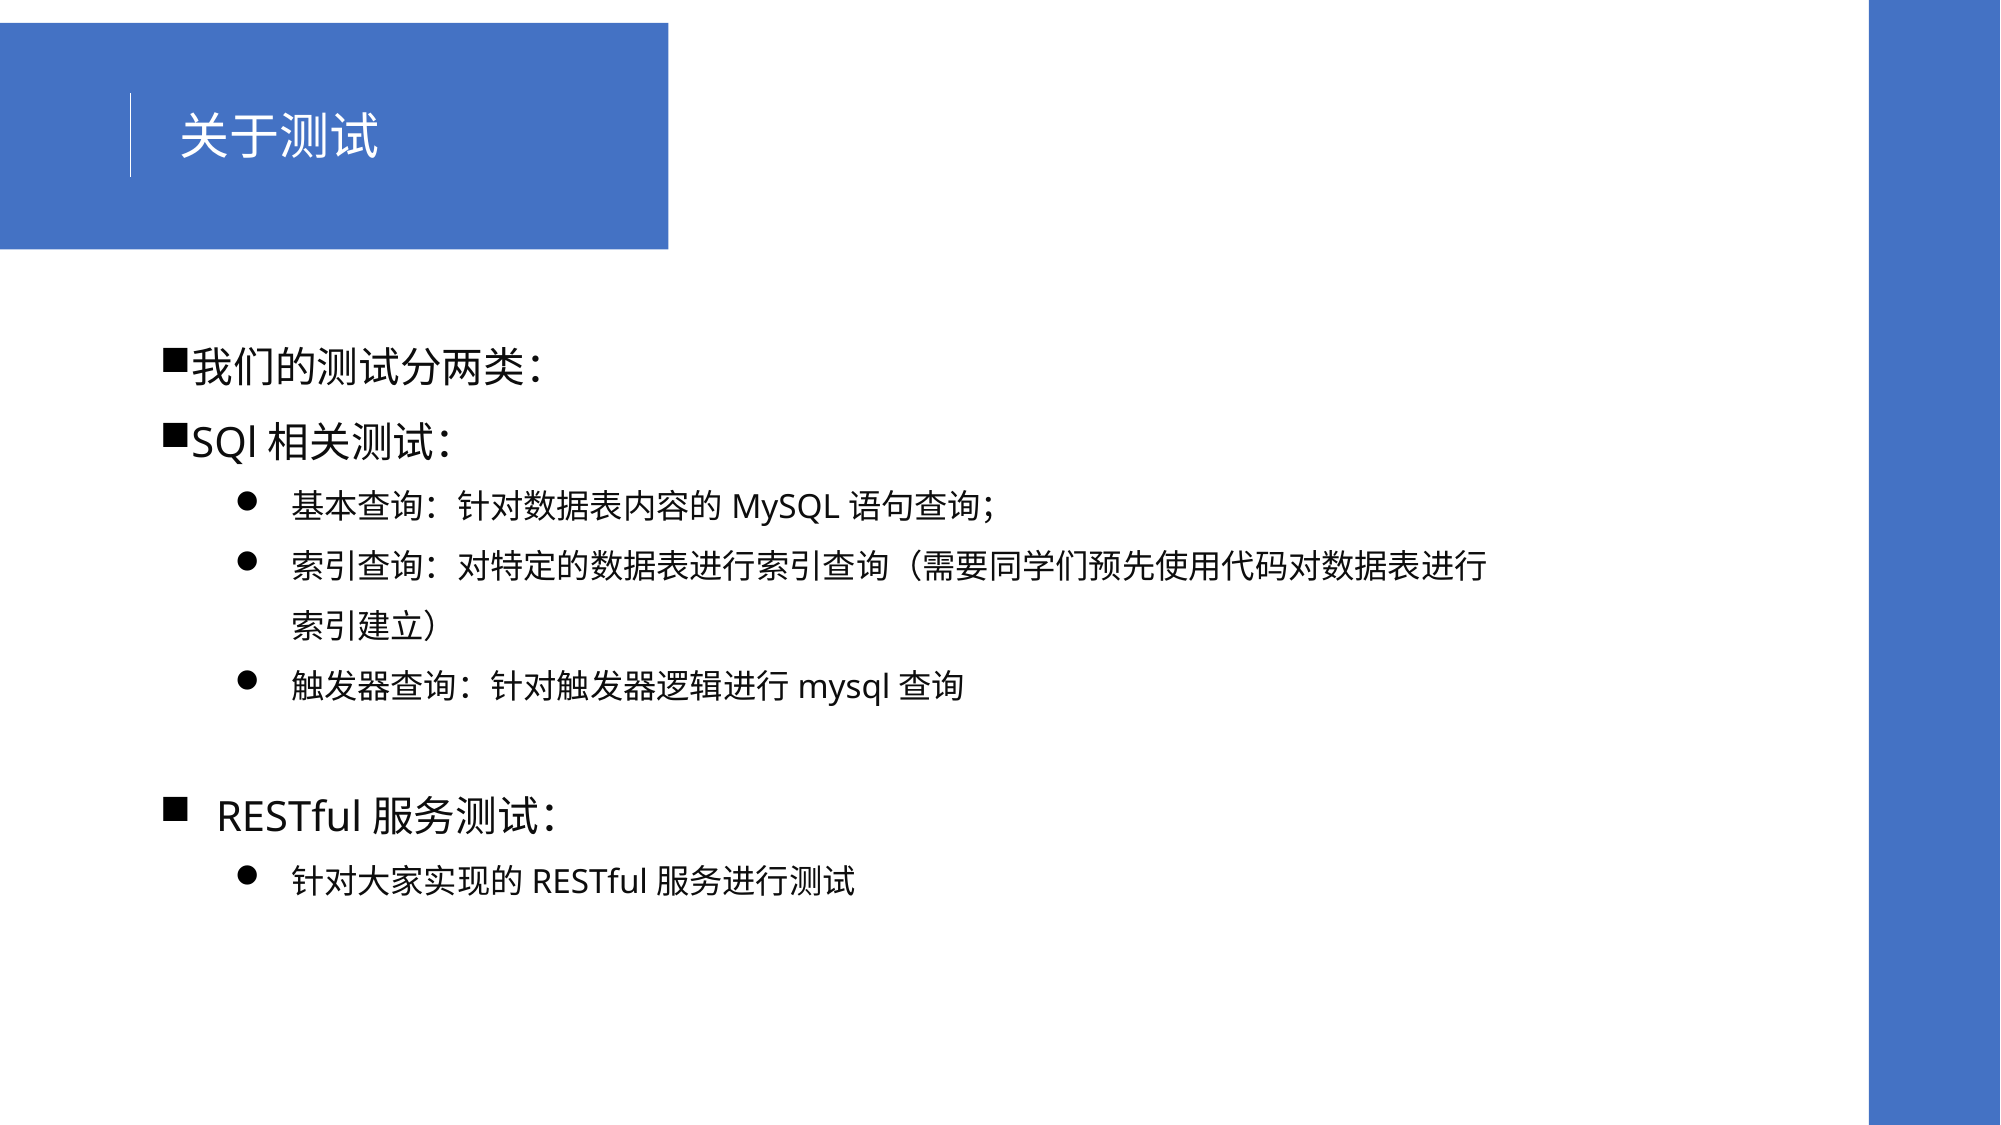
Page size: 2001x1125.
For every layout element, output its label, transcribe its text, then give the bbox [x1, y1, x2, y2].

text_box 我们的测试分两类： SQl相关测试： 基本查询：针对数据表内容的MySQL语句查询； 索引查询：对特定的数据表进行索引查询（需要同学们预先使用代码对数据表进行索引建立） 触发器查询：针对触发器逻辑进行mysql查询 RESTful服务测试： 针对大家实现的RESTful服务进行测试 [144, 308, 1528, 908]
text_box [130, 93, 392, 178]
text_box [0, 22, 669, 250]
text_box [1868, 0, 2000, 1125]
